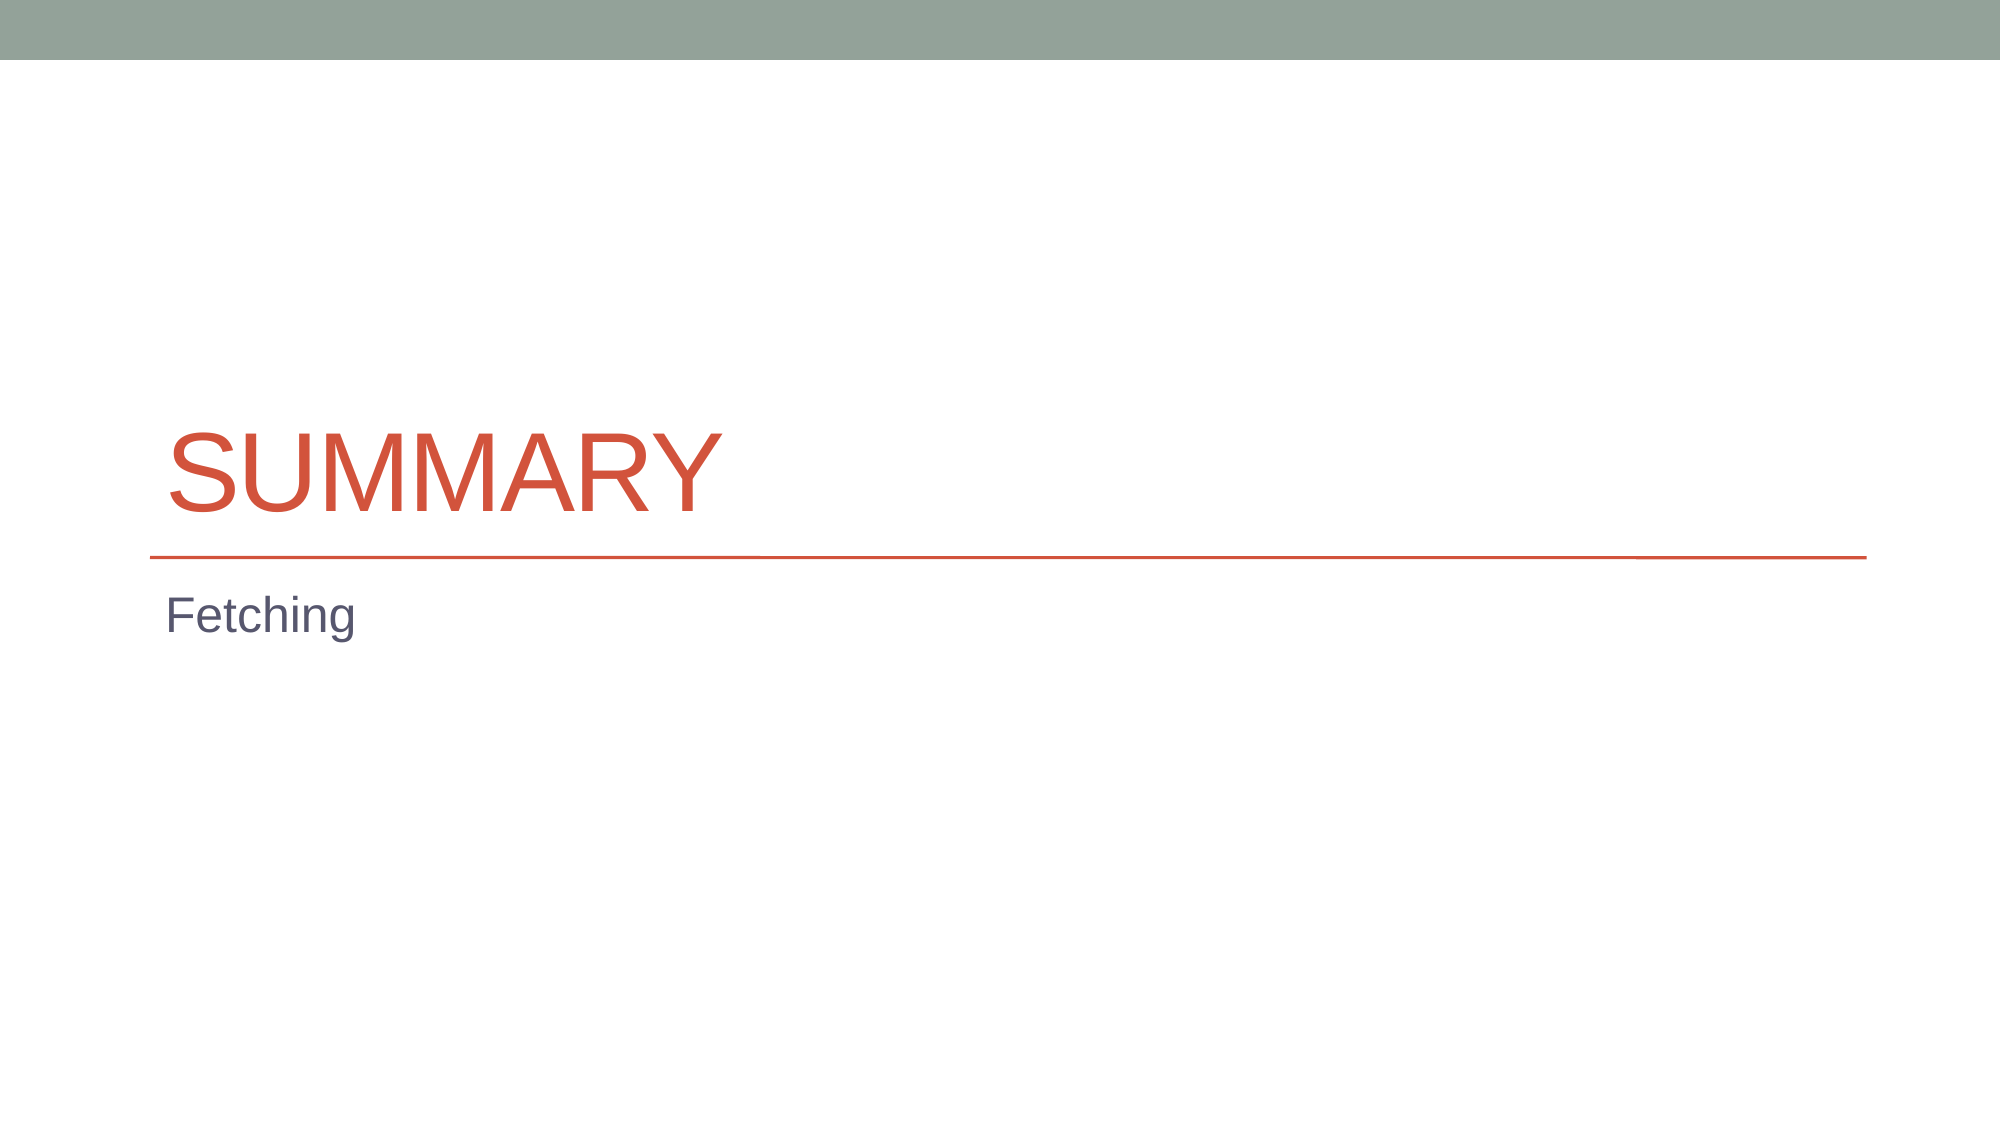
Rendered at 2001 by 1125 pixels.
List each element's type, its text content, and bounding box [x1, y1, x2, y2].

subtitle Fetching [150, 575, 1550, 863]
title summary [150, 224, 1867, 542]
